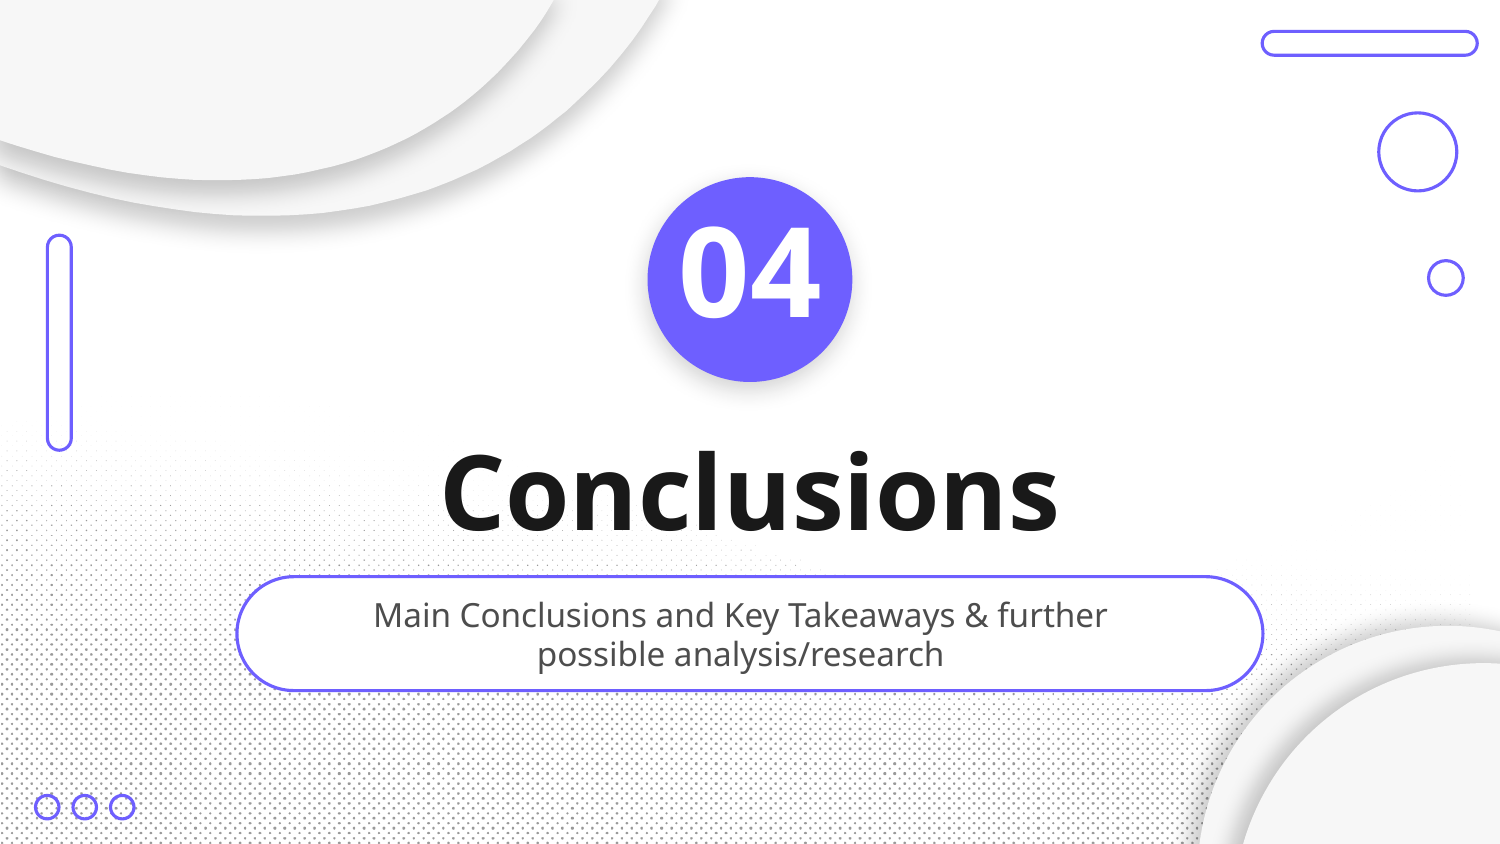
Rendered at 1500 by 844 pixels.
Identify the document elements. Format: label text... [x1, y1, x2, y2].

title Conclusions [217, 419, 1283, 558]
text_box [688, 177, 812, 198]
subtitle Main Conclusions and Key Takeaways & further possible analysis/research [236, 584, 1246, 683]
text_box [665, 337, 835, 382]
text_box [47, 235, 72, 451]
text_box [265, 576, 1234, 584]
text_box [265, 683, 1235, 691]
title 04 [647, 198, 853, 337]
text_box [1246, 593, 1263, 675]
